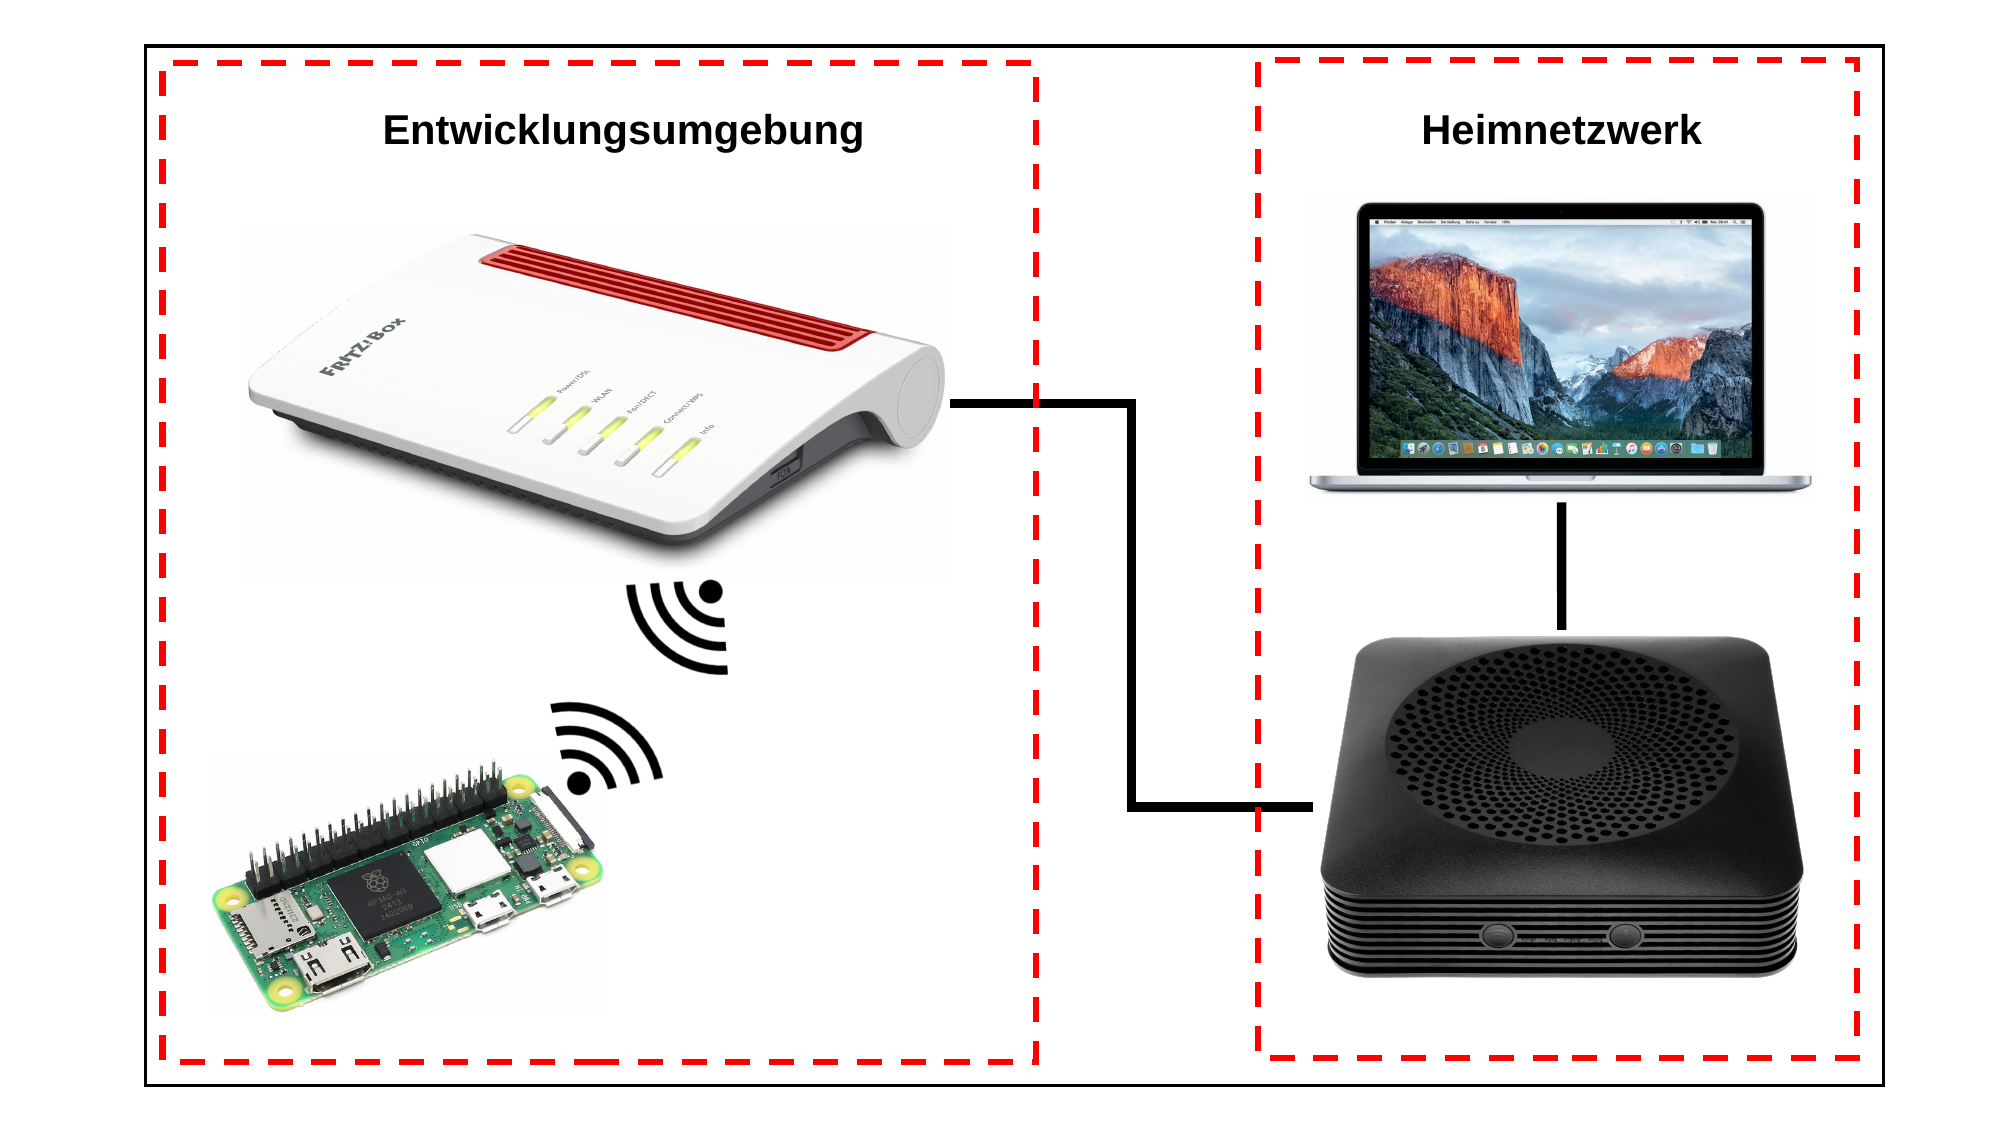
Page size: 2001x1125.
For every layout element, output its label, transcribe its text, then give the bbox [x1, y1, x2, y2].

picture [241, 225, 951, 681]
text_box [161, 62, 1038, 1063]
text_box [949, 402, 1314, 808]
picture [1306, 195, 1818, 503]
picture [206, 690, 659, 1019]
picture [1312, 629, 1812, 985]
text_box [1257, 58, 1858, 1060]
text_box [144, 44, 1885, 1087]
text_box Heimnetzwerk [1396, 95, 1727, 160]
